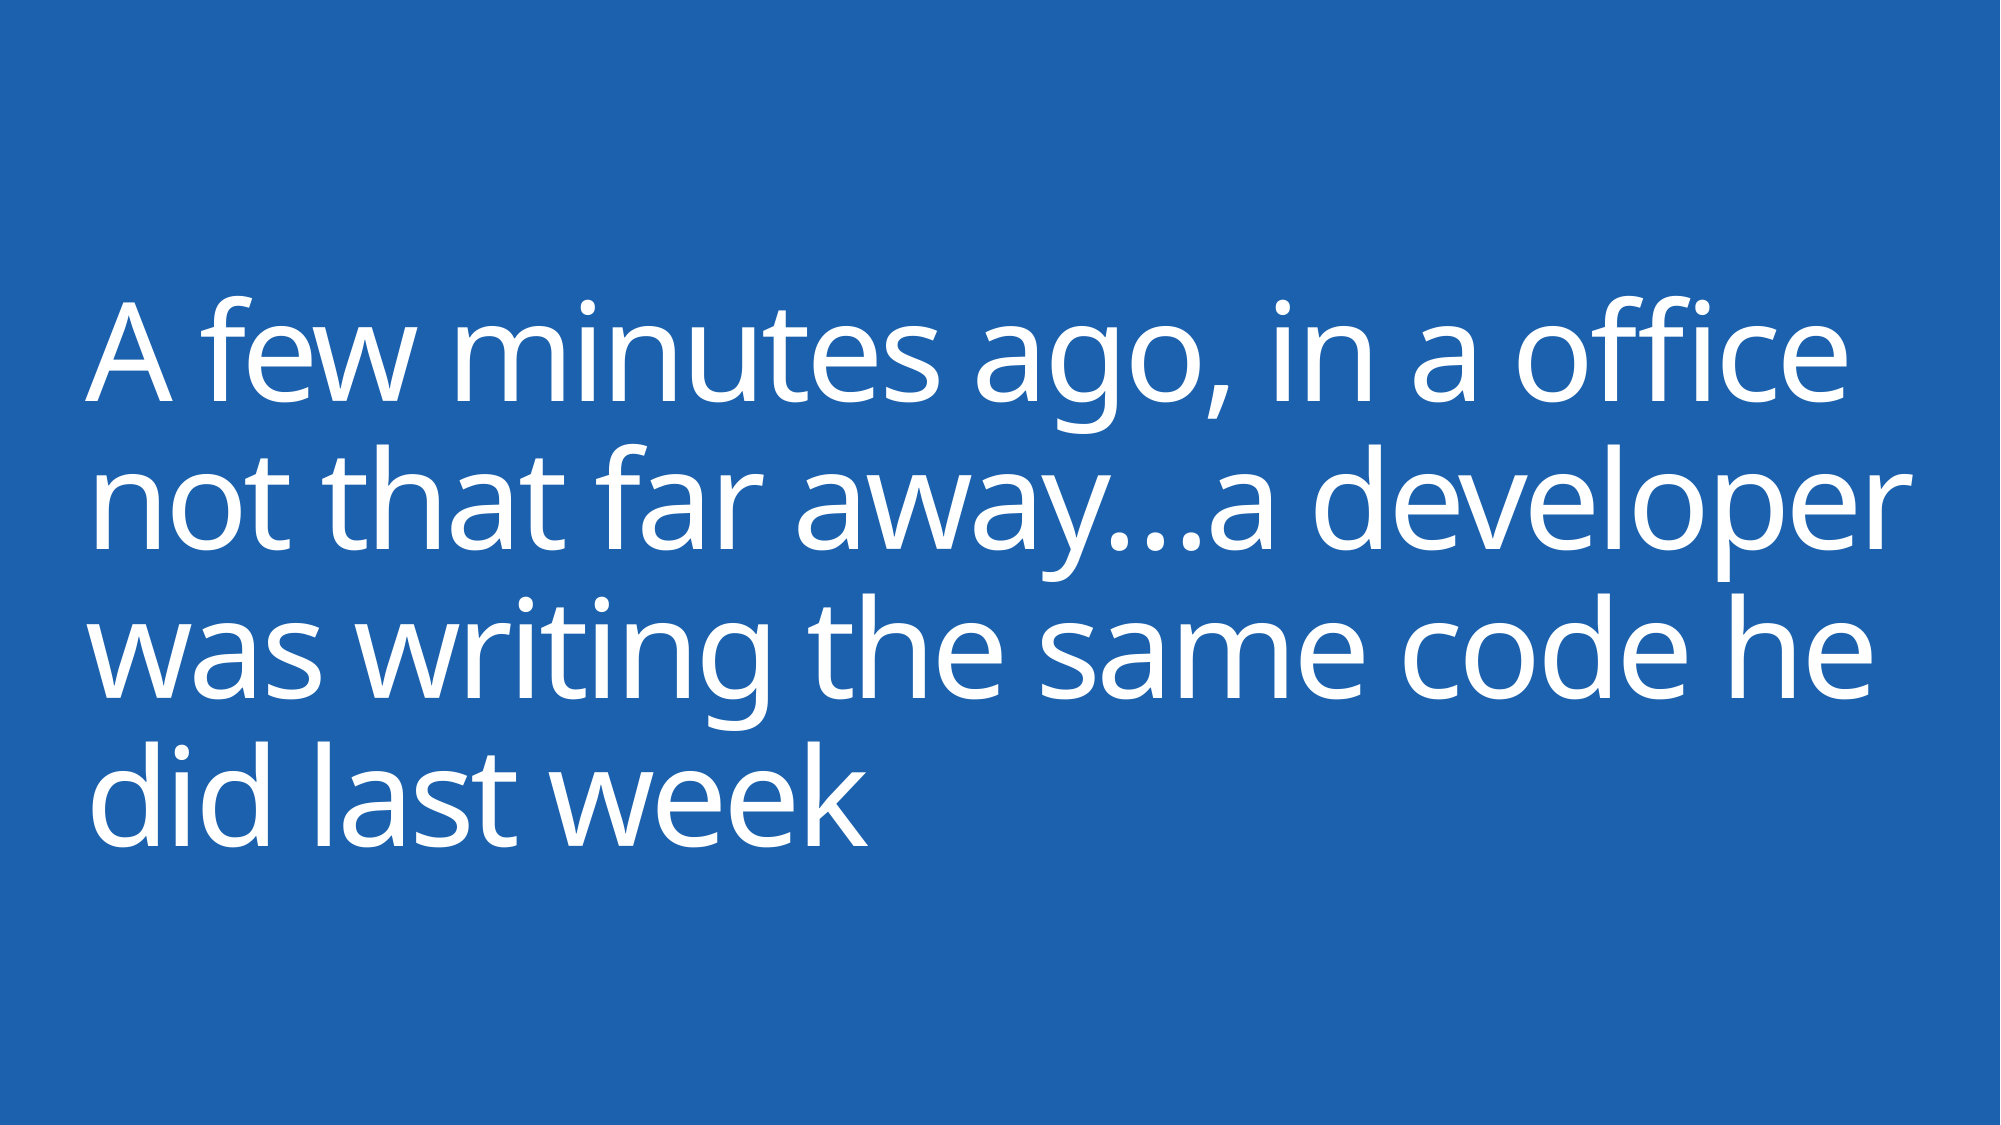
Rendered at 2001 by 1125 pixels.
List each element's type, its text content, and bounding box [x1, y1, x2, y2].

title A few minutes ago, in a office not that far away…a developer was writing the same code he did last week [85, 473, 1915, 877]
